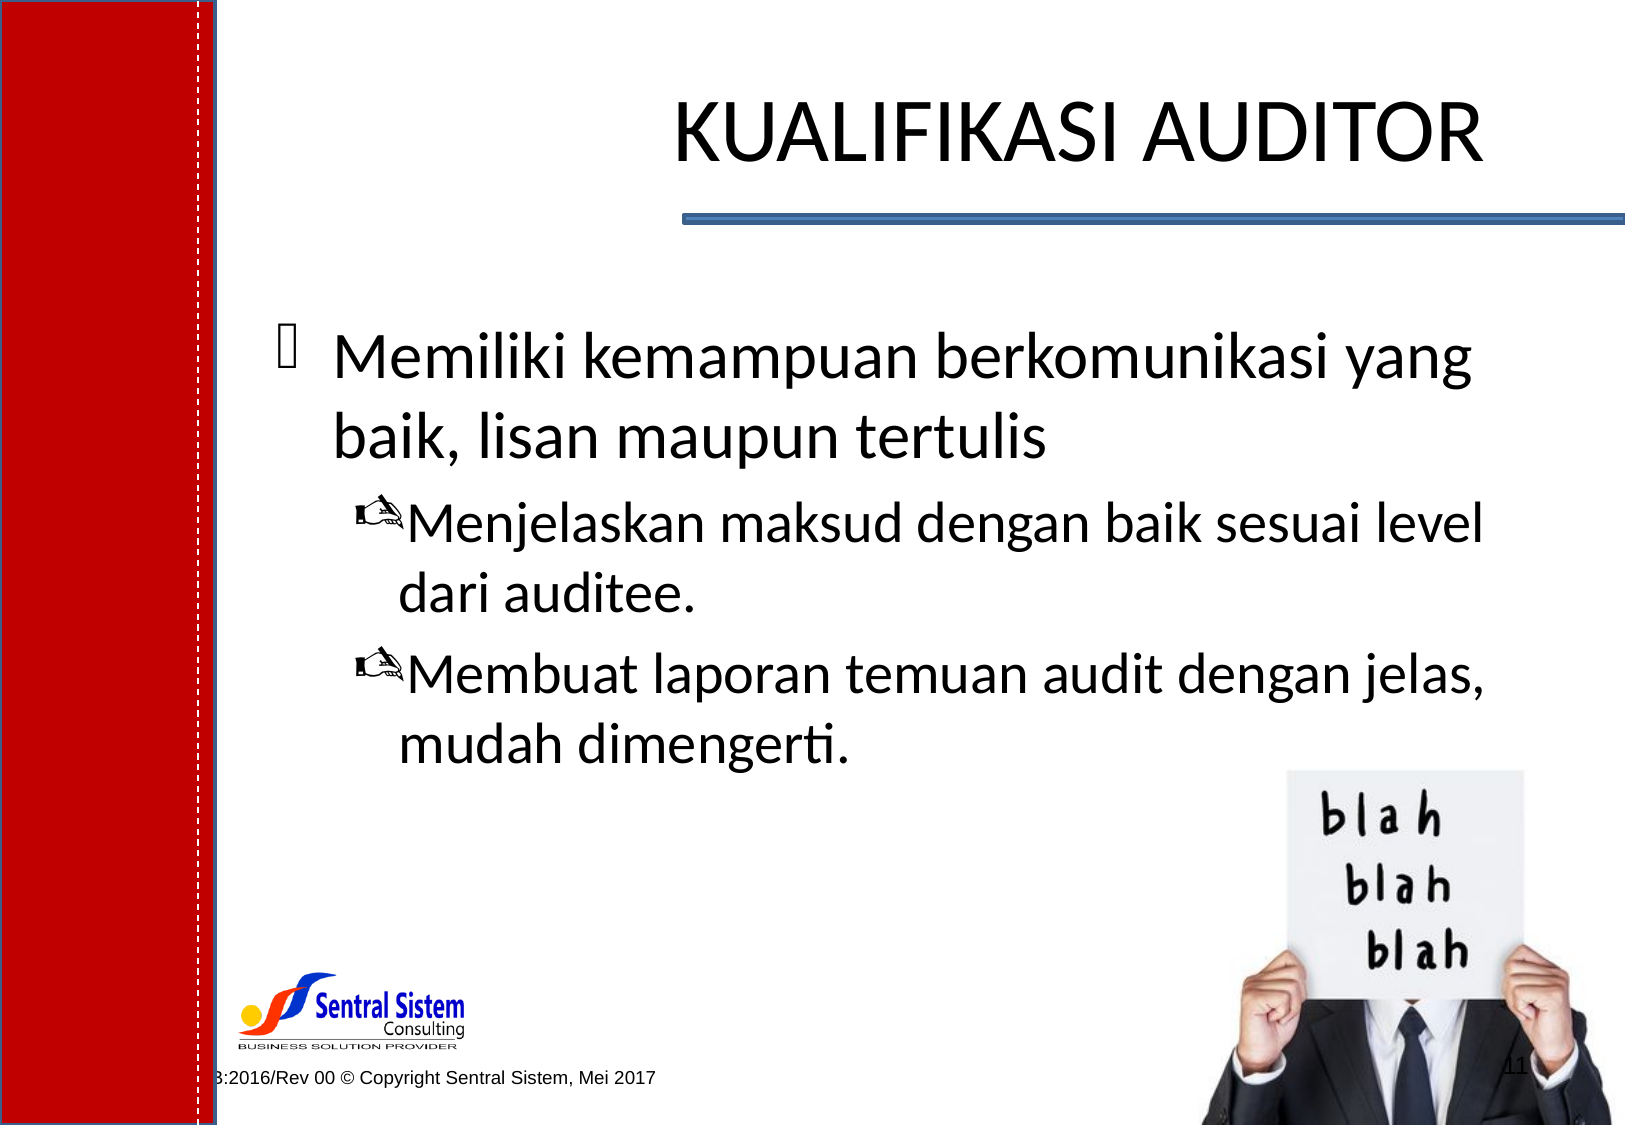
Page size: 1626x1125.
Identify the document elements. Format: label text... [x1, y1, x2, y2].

text_box [0, 0, 197, 1125]
picture [237, 972, 464, 1051]
title KUALIFIKASI AUDITOR [658, 30, 1544, 219]
picture [1121, 735, 1625, 1125]
list Memiliki kemampuan berkomunikasi yang baik, lisan maupun tertulis Menjelaskan maksud dengan baik sesuai level dari auditee. Membuat laporan temuan audit dengan jelas, mudah dimengerti. [261, 304, 1544, 959]
text_box [682, 213, 1625, 225]
text_box [199, 0, 217, 1125]
